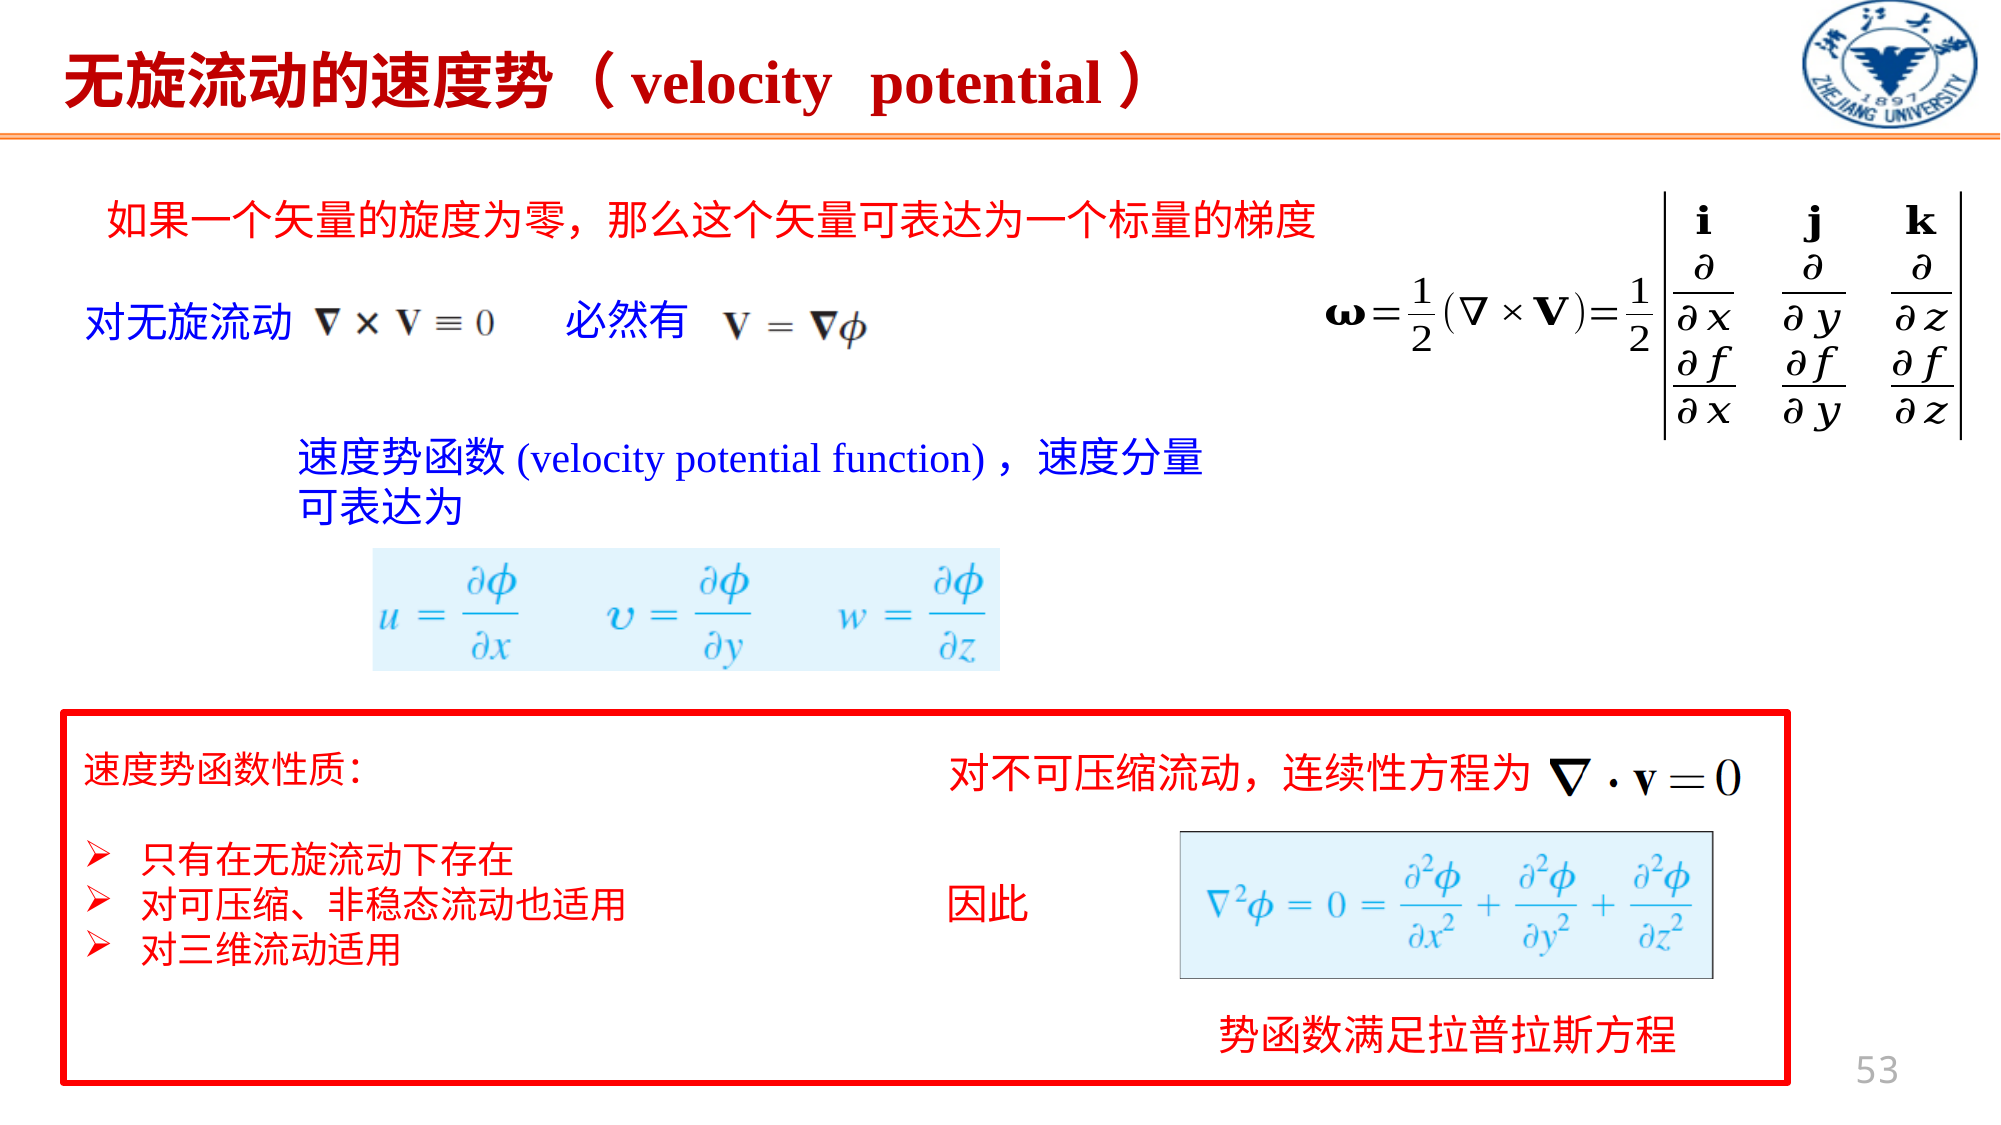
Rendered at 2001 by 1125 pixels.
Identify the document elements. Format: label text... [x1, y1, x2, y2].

text_box 如果一个矢量的旋度为零，那么这个矢量可表达为一个标量的梯度 [91, 186, 1333, 252]
text_box [61, 710, 1790, 1085]
title 无旋流动的速度势（velocity potential） [63, 42, 1937, 117]
slide_number 53 [1440, 1046, 1900, 1092]
picture [0, 0, 2001, 1125]
text_box 必然有 [550, 286, 703, 351]
text_box 对无旋流动 [69, 288, 309, 354]
